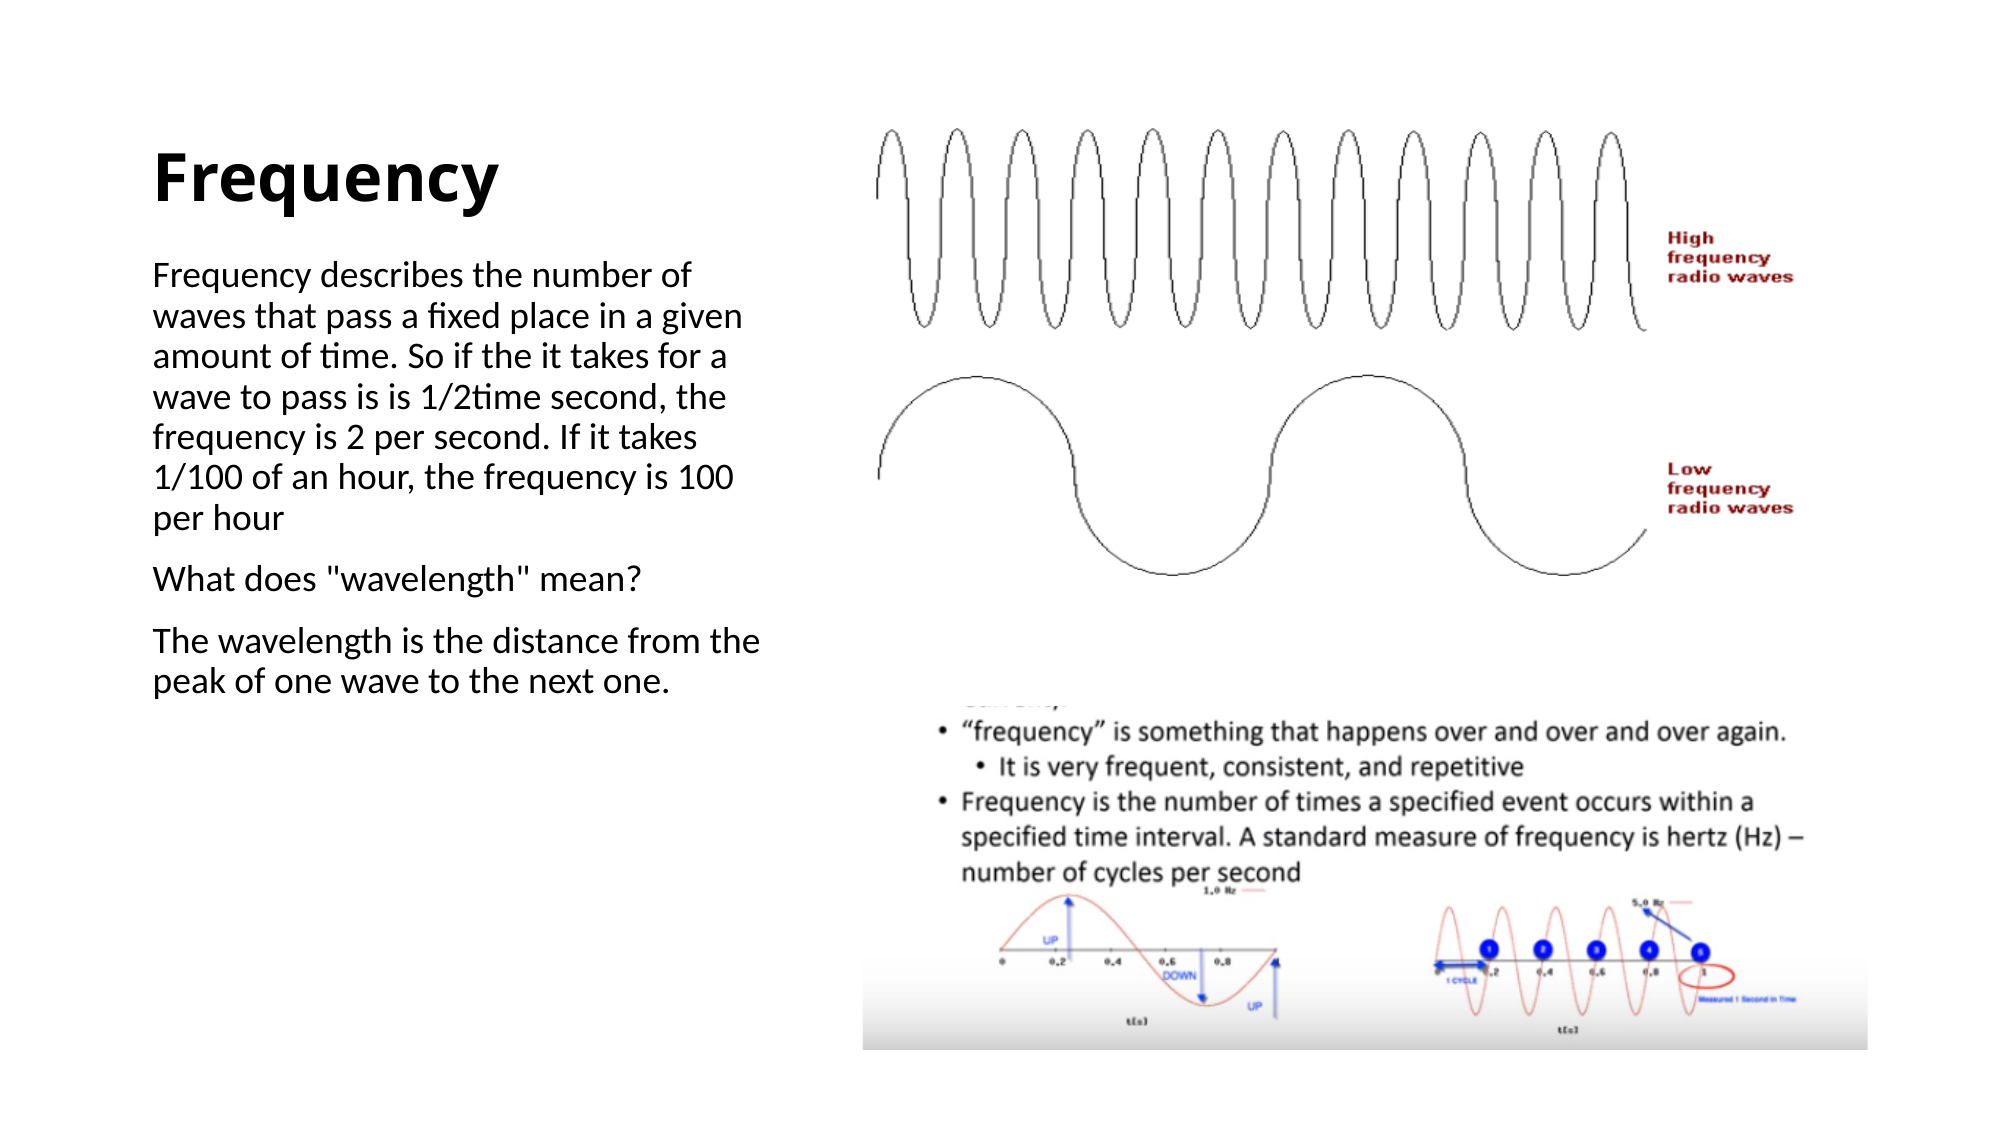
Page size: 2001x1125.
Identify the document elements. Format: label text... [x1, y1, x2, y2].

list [872, 115, 1841, 594]
list Frequency describes the number of waves that pass a fixed place in a given amount of time. So if the it takes for a wave to pass is is 1/2time second, the frequency is 2 per second. If it takes 1/100 of an hour, the frequency is 100 per hour What does "wavelength" mean? The wavelength is the distance from the peak of one wave to the next one. [137, 247, 783, 727]
picture [721, 706, 1901, 1050]
title Frequency [137, 75, 783, 224]
